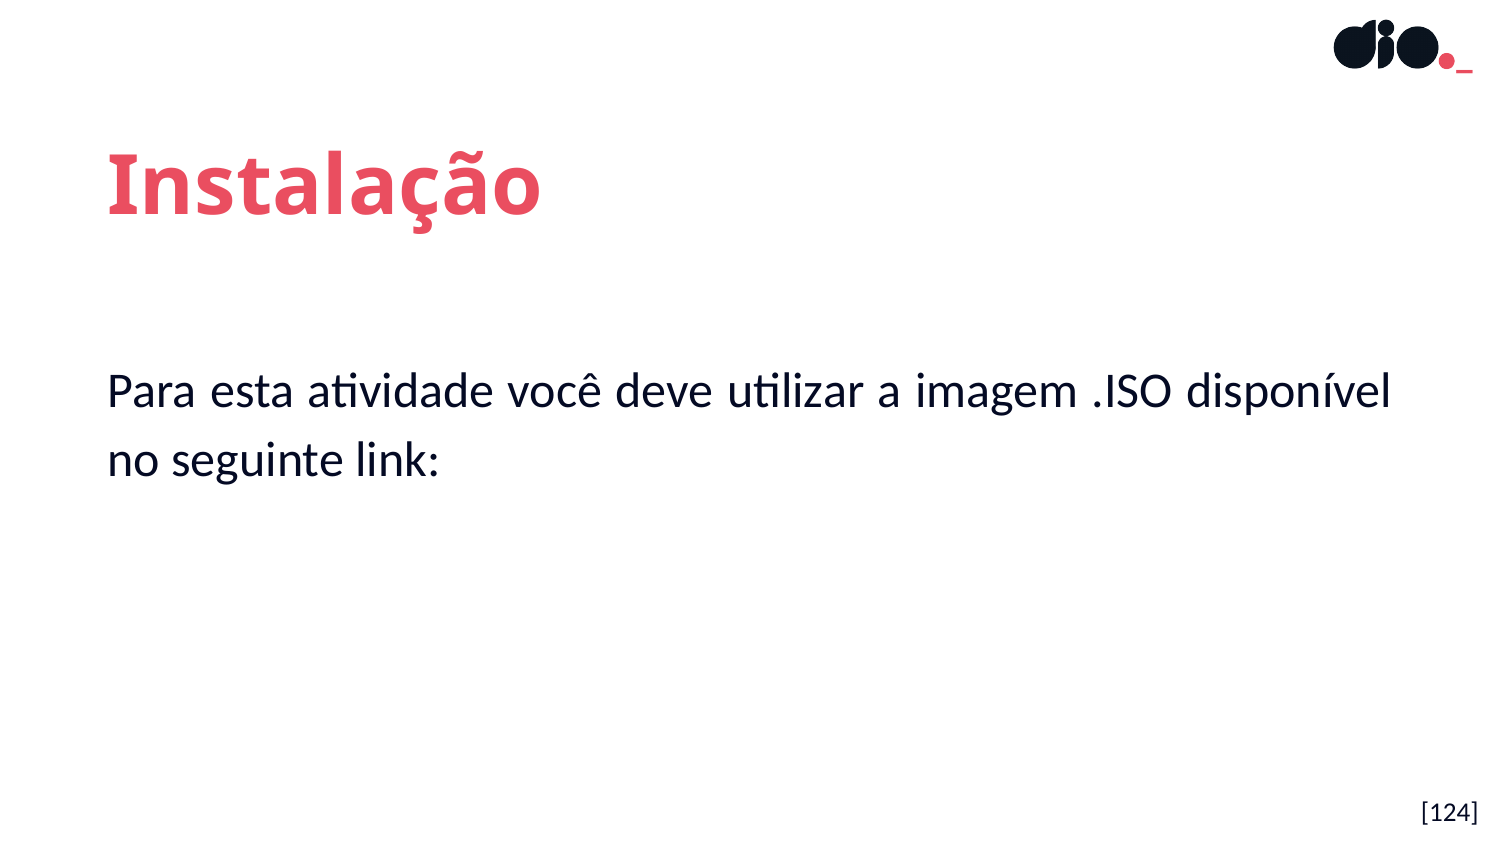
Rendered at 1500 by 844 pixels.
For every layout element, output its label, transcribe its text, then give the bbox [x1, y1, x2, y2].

slide_number [124] [1403, 779, 1494, 844]
picture [1333, 19, 1473, 74]
text_box Para esta atividade você deve utilizar a imagem .ISO disponível no seguinte link: [92, 243, 1408, 592]
text_box Instalação [92, 104, 1408, 243]
